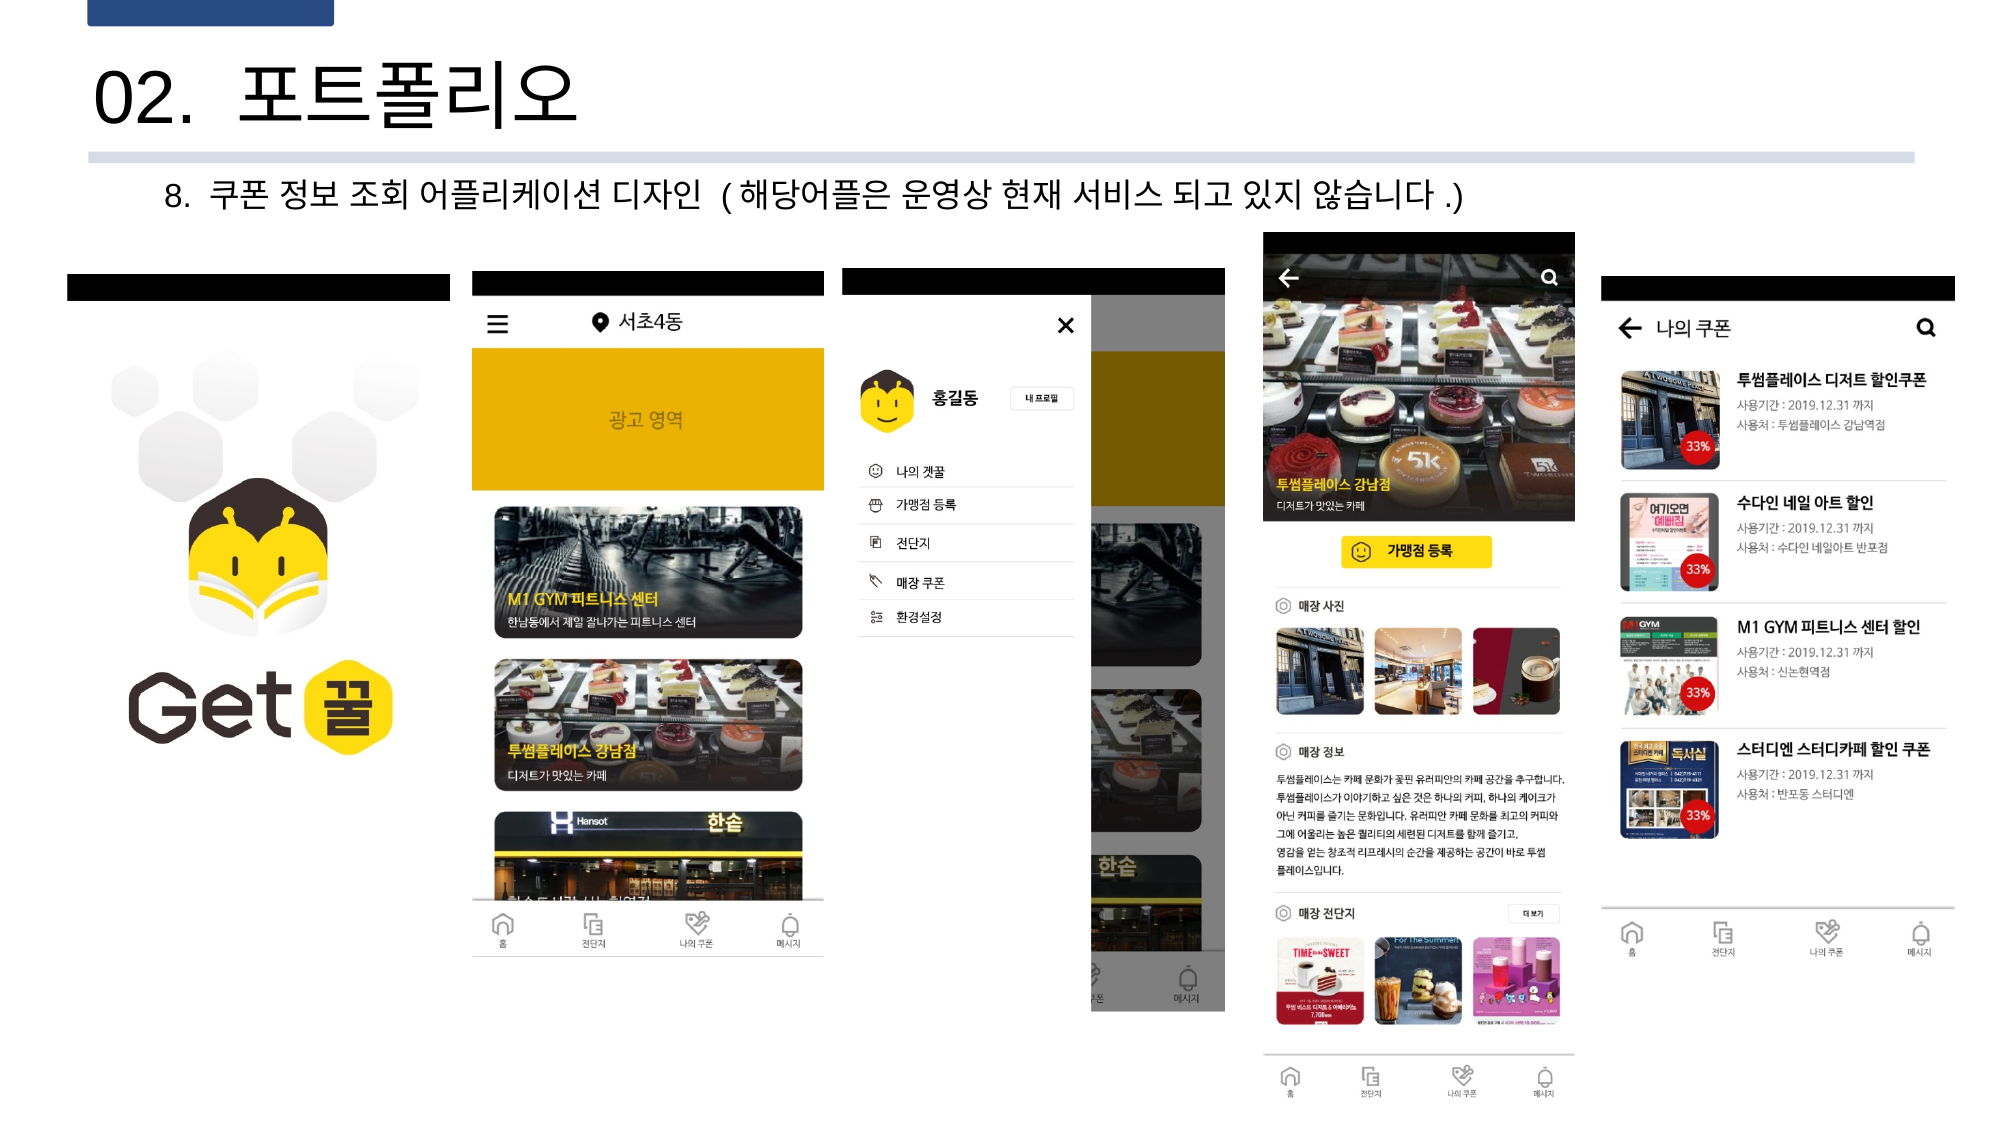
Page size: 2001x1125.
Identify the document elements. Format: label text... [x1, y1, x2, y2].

picture [842, 268, 1225, 1012]
text_box [86, 0, 336, 28]
text_box [87, 151, 1916, 164]
picture [1601, 276, 1955, 965]
text_box 02. 포트폴리오 [78, 41, 596, 147]
picture [471, 271, 824, 957]
picture [1263, 232, 1575, 1105]
text_box 8. 쿠폰 정보 조회 어플리케이션 디자인 (해당어플은 운영상 현재 서비스 되고 있지 않습니다.) [149, 167, 1479, 222]
picture [67, 274, 450, 955]
